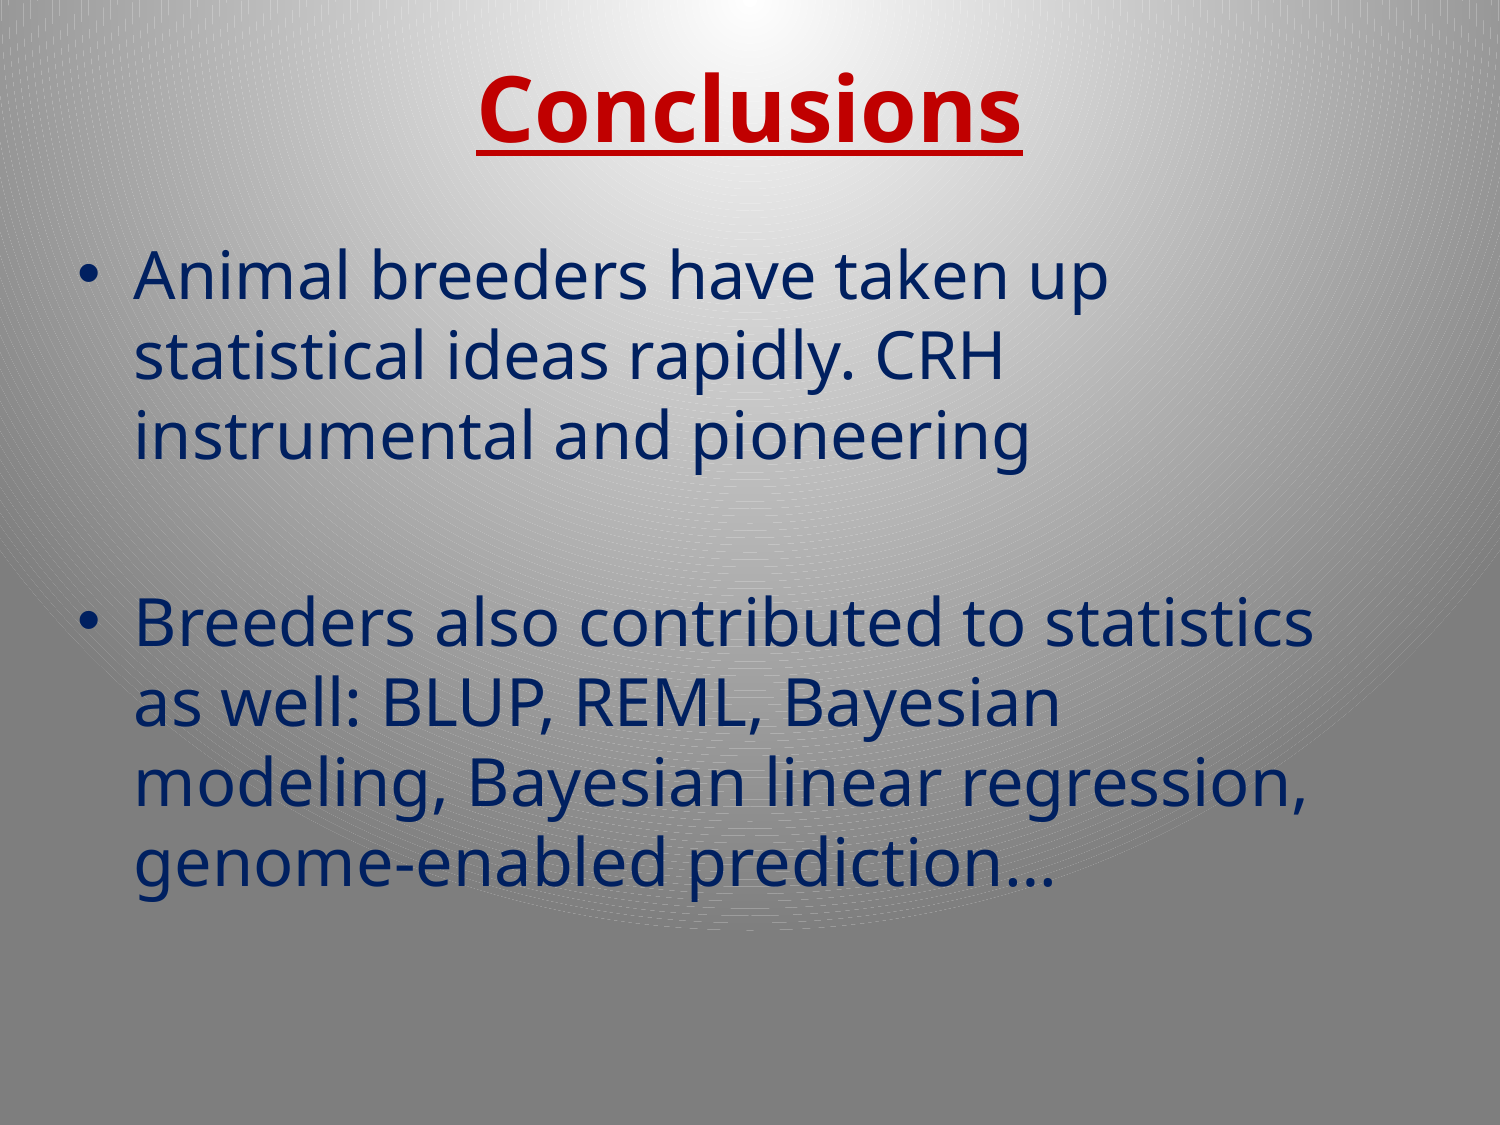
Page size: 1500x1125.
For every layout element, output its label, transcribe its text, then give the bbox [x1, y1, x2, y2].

list Animal breeders have taken up statistical ideas rapidly. CRH instrumental and pioneering Breeders also contributed to statistics as well: BLUP, REML, Bayesian modeling, Bayesian linear regression, genome-enabled prediction… [62, 224, 1413, 968]
title Conclusions [75, 12, 1425, 200]
